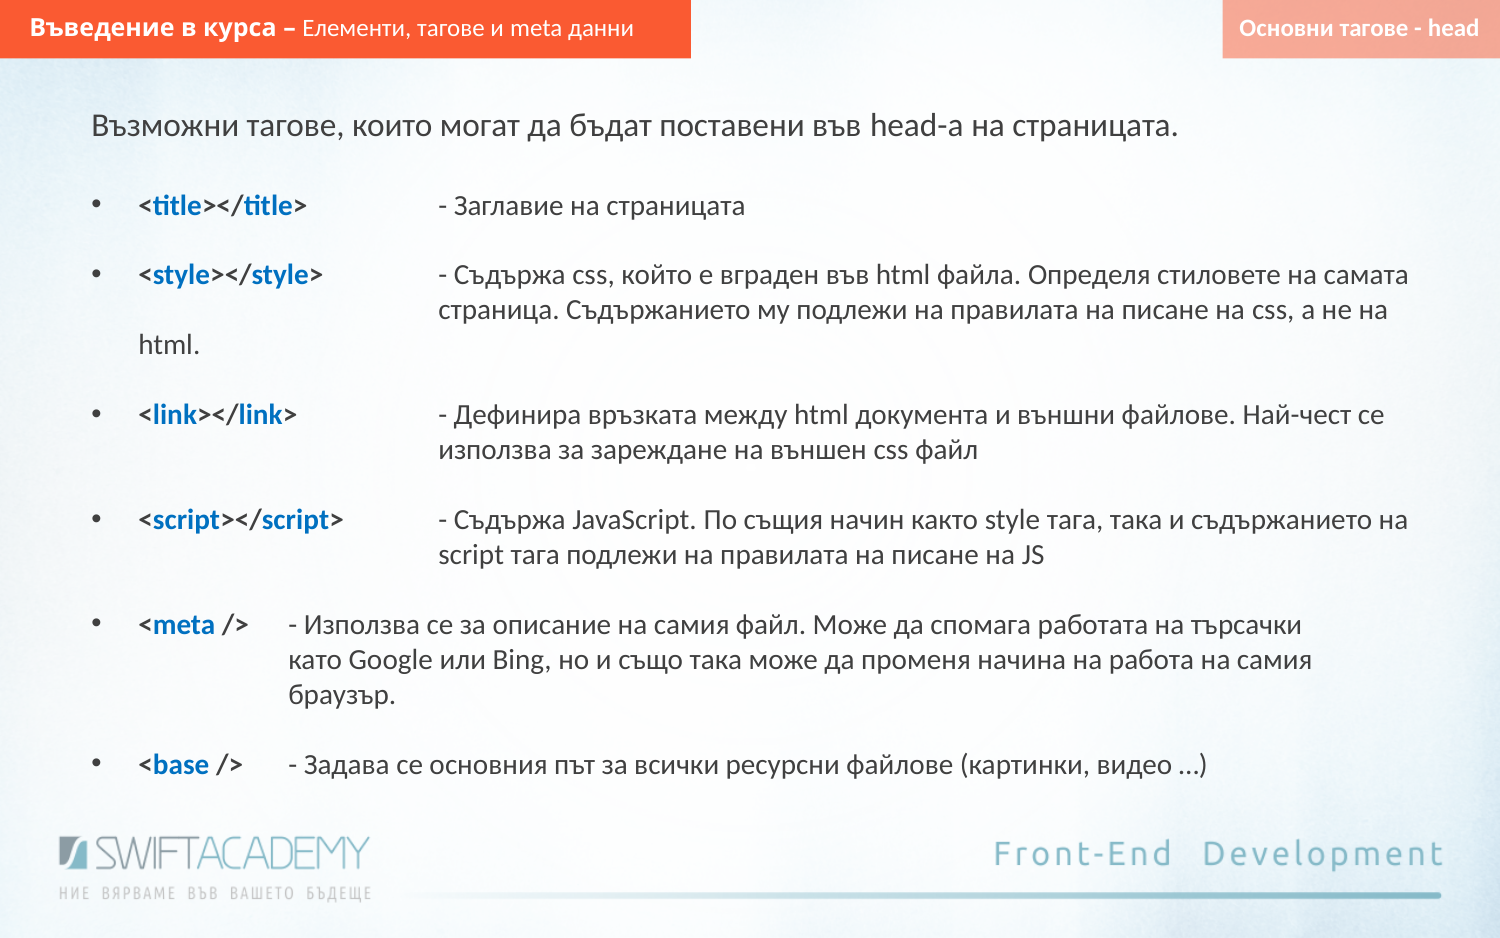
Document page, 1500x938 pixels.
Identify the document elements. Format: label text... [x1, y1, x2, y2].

text_box [0, 0, 692, 59]
text_box [1221, 0, 1500, 59]
text_box Въведение в курса – Елементи, тагове и meta данни [14, 4, 691, 49]
text_box Основни тагове - head [1222, 4, 1495, 49]
text_box <title></title> - Заглавие на страницата <style></style> - Съдържа css, който е вграден във html файла. Определя стиловете на самата страница. Съдържанието му подлежи на правилата на писане на css, а не на html. <link></link> - Дефинира връзката между html документа и външни файлове. Най-чест се използва за зареждане на външен css файл <script></script> - Съдържа JavaScript. По същия начин както style тага, така и съдържанието на script тага подлежи на правилата на писане на JS <meta /> - Използва се за описание на самия файл. Може да спомага работата на търсачки като Google или Bing, но и също така може да променя начина на работа на самия браузър. <base /> - Задава се основния път за всички ресурсни файлове (картинки, видео …) [76, 178, 1436, 788]
text_box Възможни тагове, които могат да бъдат поставени във head-a на страницата. [76, 96, 1436, 151]
